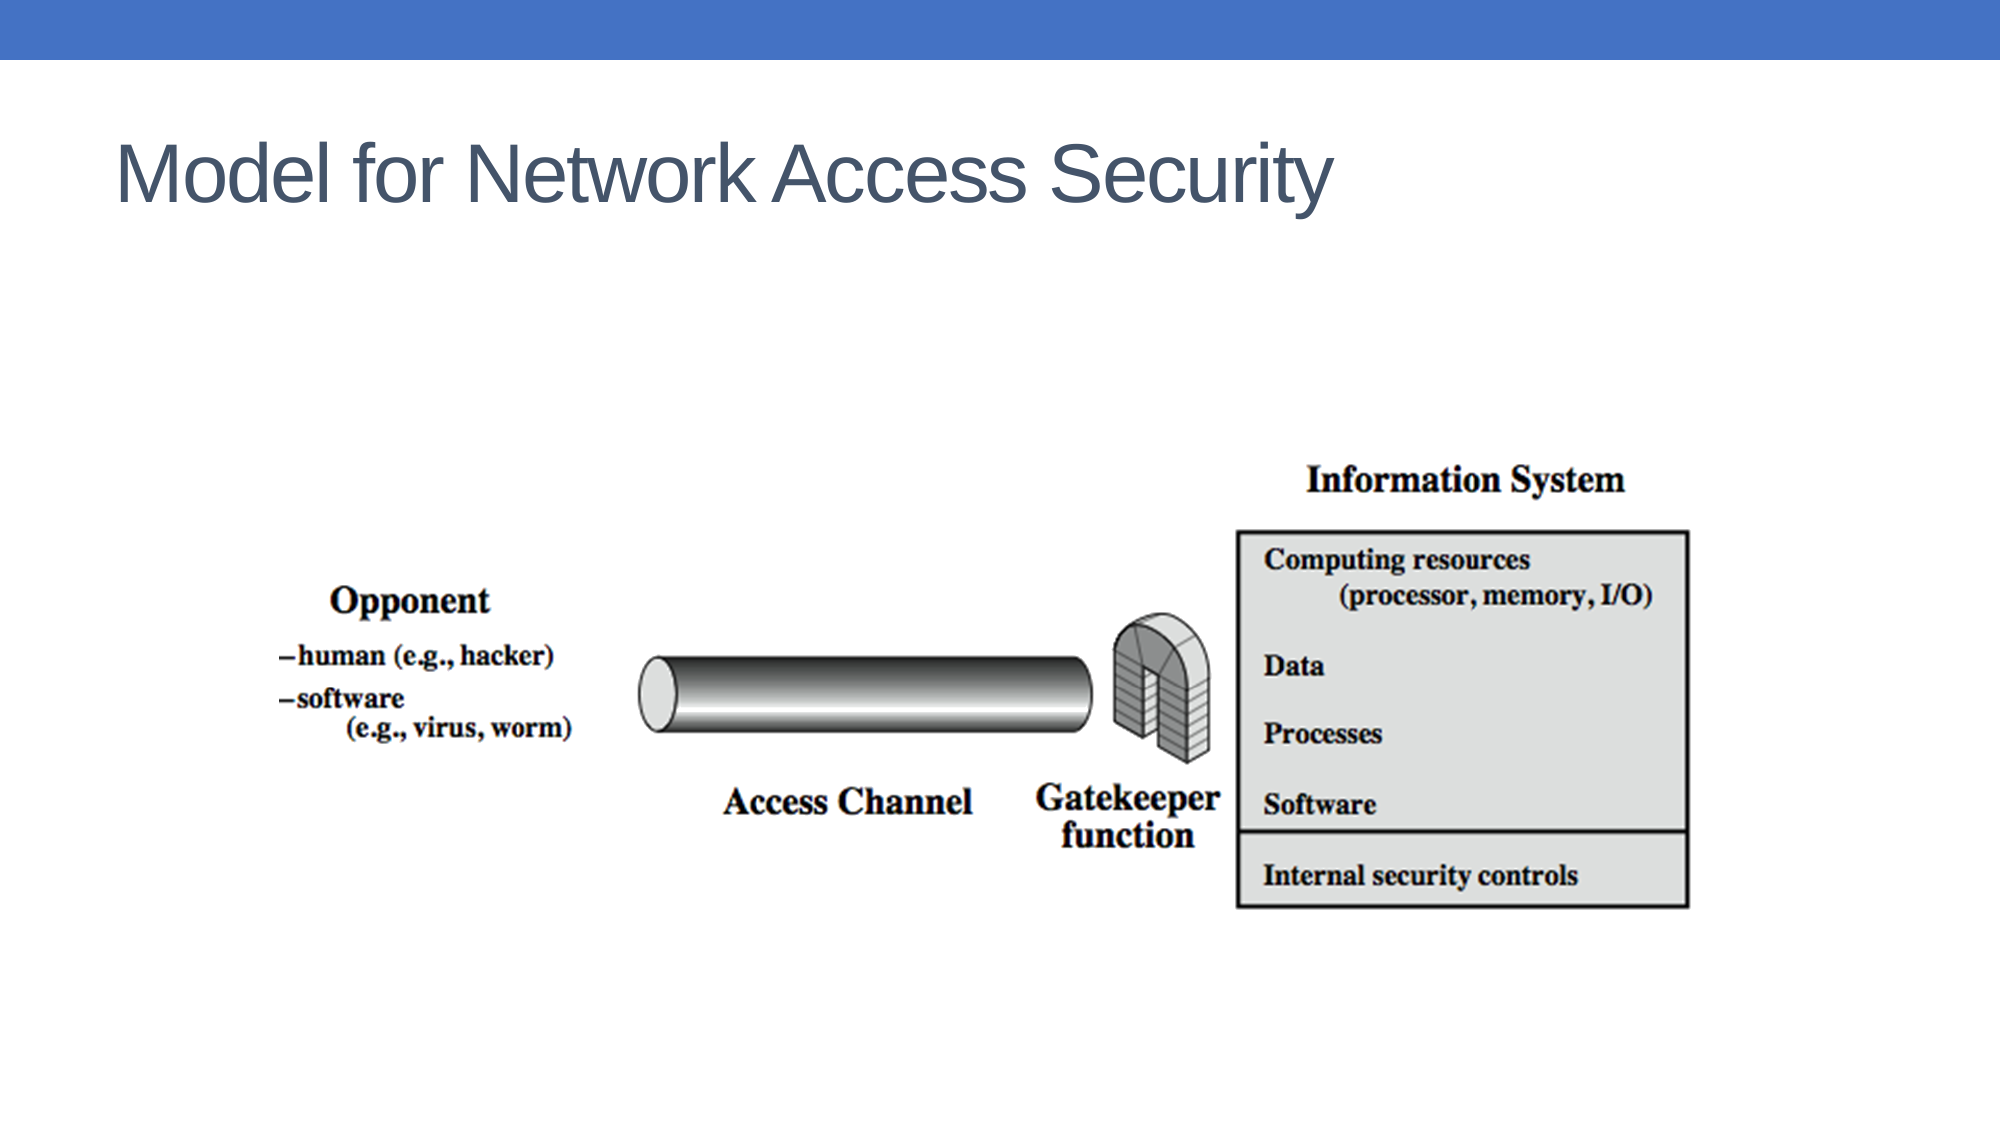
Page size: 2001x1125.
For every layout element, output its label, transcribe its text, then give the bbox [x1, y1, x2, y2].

picture [279, 444, 1711, 933]
title Model for Network Access Security [99, 87, 1900, 250]
